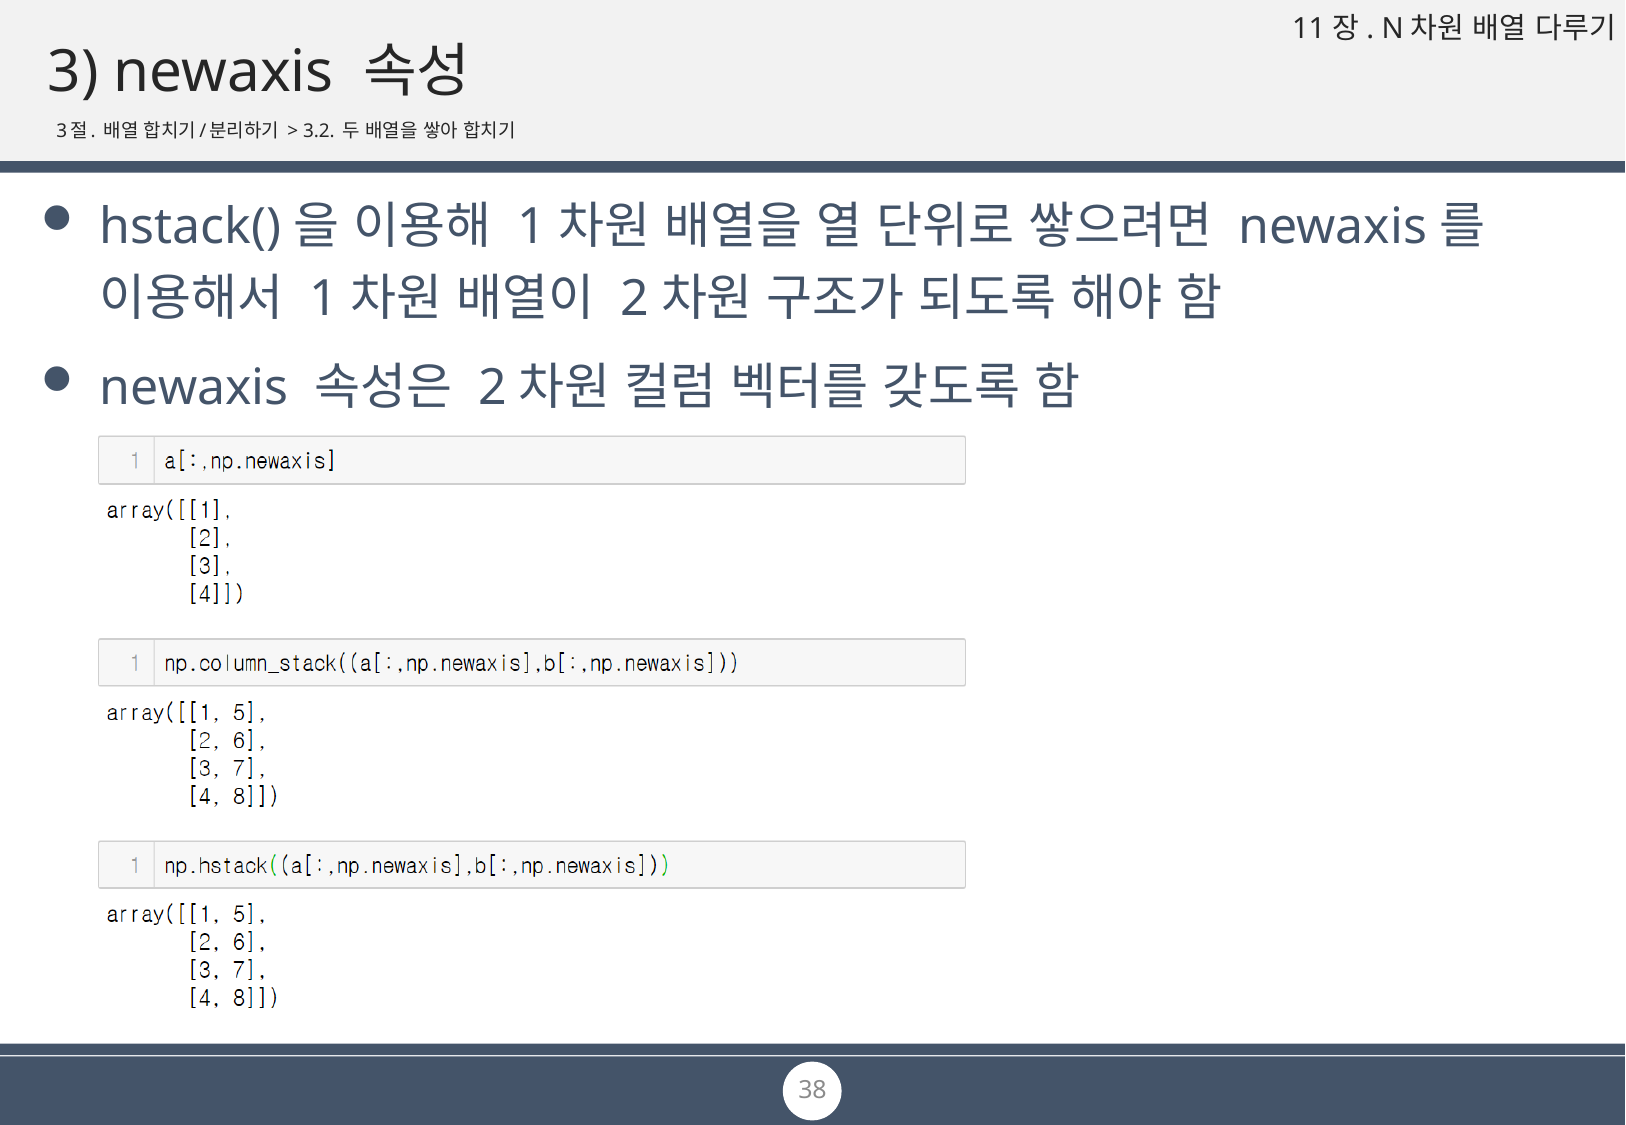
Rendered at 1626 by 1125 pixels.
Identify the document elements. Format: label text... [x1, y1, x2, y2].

title 3) newaxis 속성 [32, 30, 1592, 114]
slide_number 38 [629, 1061, 996, 1121]
list hstack()을 이용해 1차원 배열을 열 단위로 쌓으려면 newaxis를 이용해서 1차원 배열이 2차원 구조가 되도록 해야 함 newaxis 속성은 2차원 컬럼 벡터를 갖도록 함 [26, 173, 1592, 1032]
list 3절. 배열 합치기/분리하기 > 3.2. 두 배열을 쌓아 합치기 [44, 113, 1592, 149]
picture [94, 431, 970, 1012]
